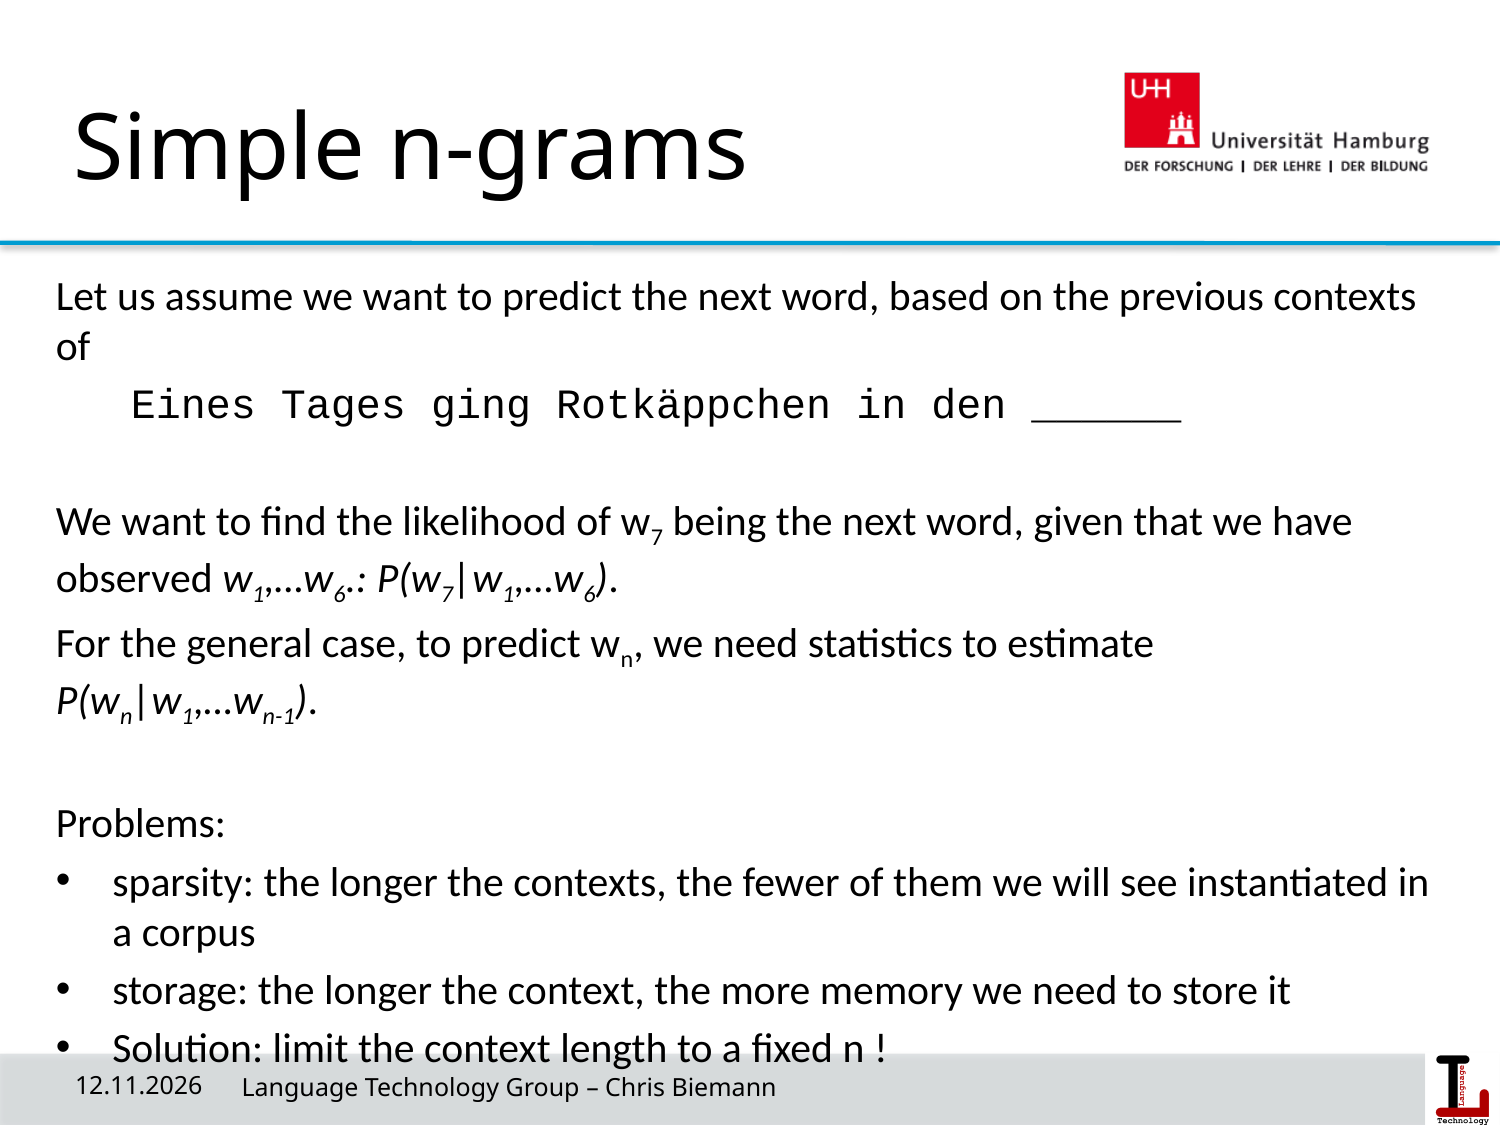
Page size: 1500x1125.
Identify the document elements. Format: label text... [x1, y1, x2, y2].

text_box Language Technology Group – Chris Biemann [235, 1056, 978, 1117]
text_box 24/04/19 [74, 1056, 224, 1117]
picture [1425, 1052, 1500, 1125]
list Let us assume we want to predict the next word, based on the previous contexts of Eines Tages ging Rotkäppchen in den ______ We want to find the likelihood of w7 being the next word, given that we have observed w1,…w6.: P(w7|w1,…w6). For the general case, to predict wn, we need statistics to estimate P(wn|w1,…wn-1). Problems: sparsity: the longer the contexts, the fewer of them we will see instantiated in a corpus storage: the longer the context, the more memory we need to store it Solution: limit the context length to a fixed n ! [41, 261, 1459, 1047]
title Simple n-grams [58, 80, 1187, 218]
